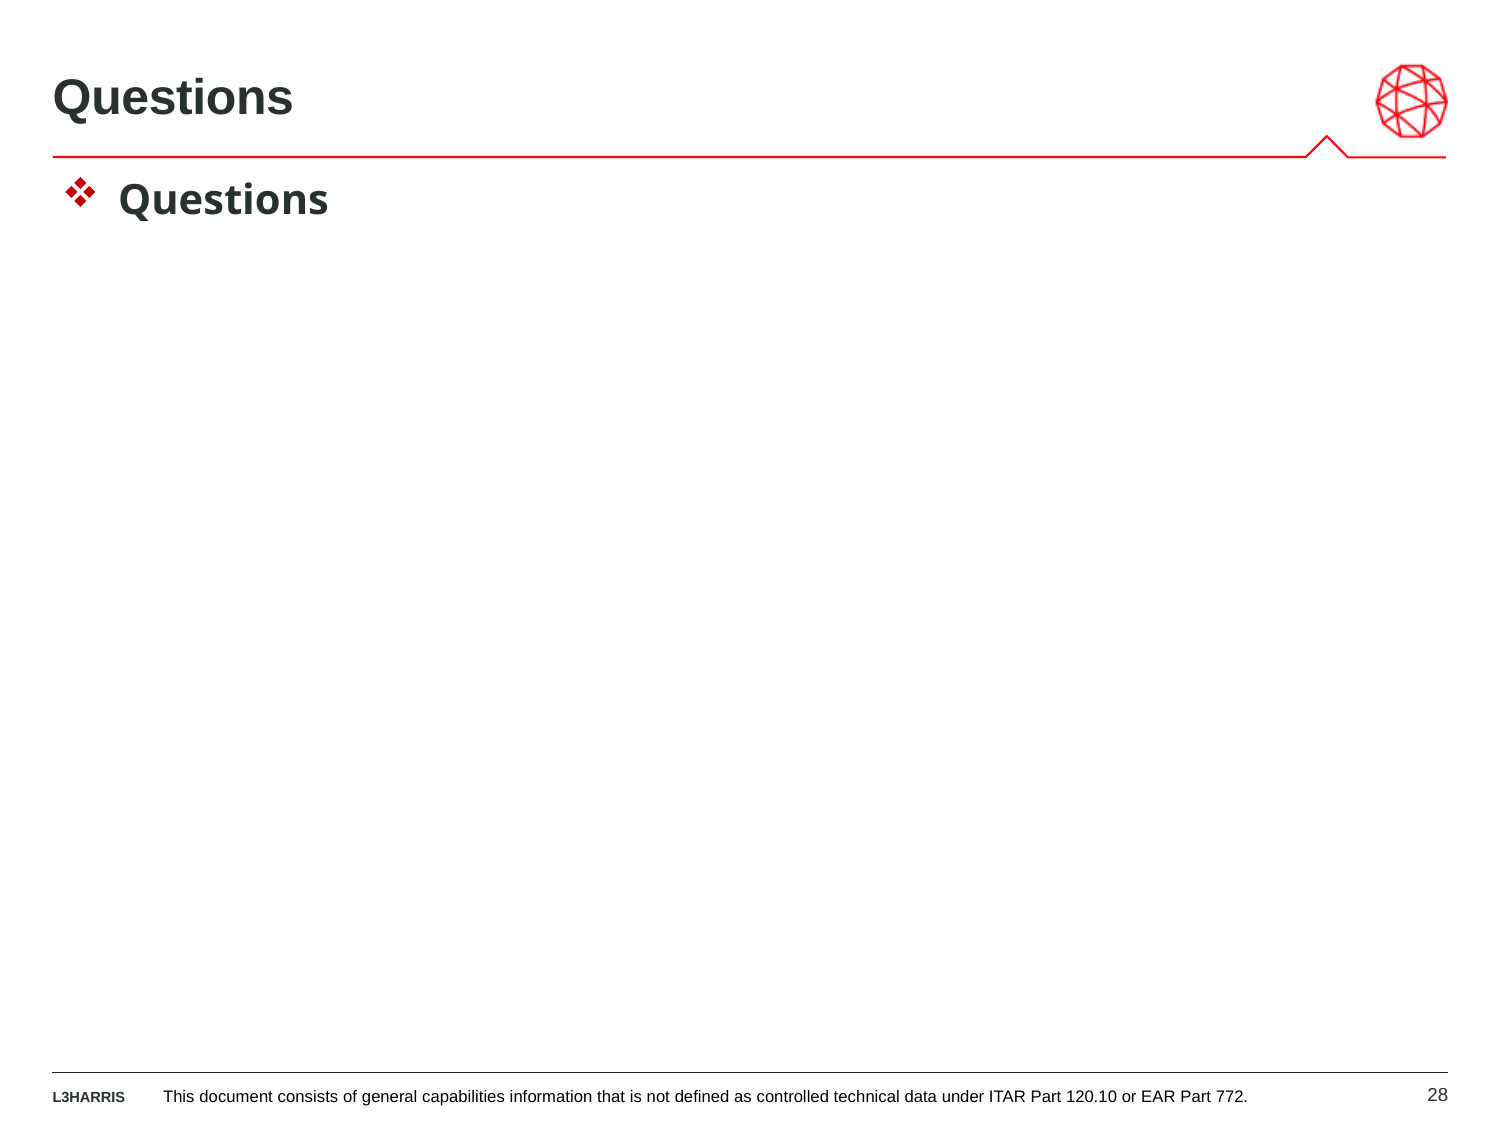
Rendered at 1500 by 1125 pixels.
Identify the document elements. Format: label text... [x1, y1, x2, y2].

text_box Questions [47, 165, 1438, 293]
title Questions [52, 47, 1215, 153]
